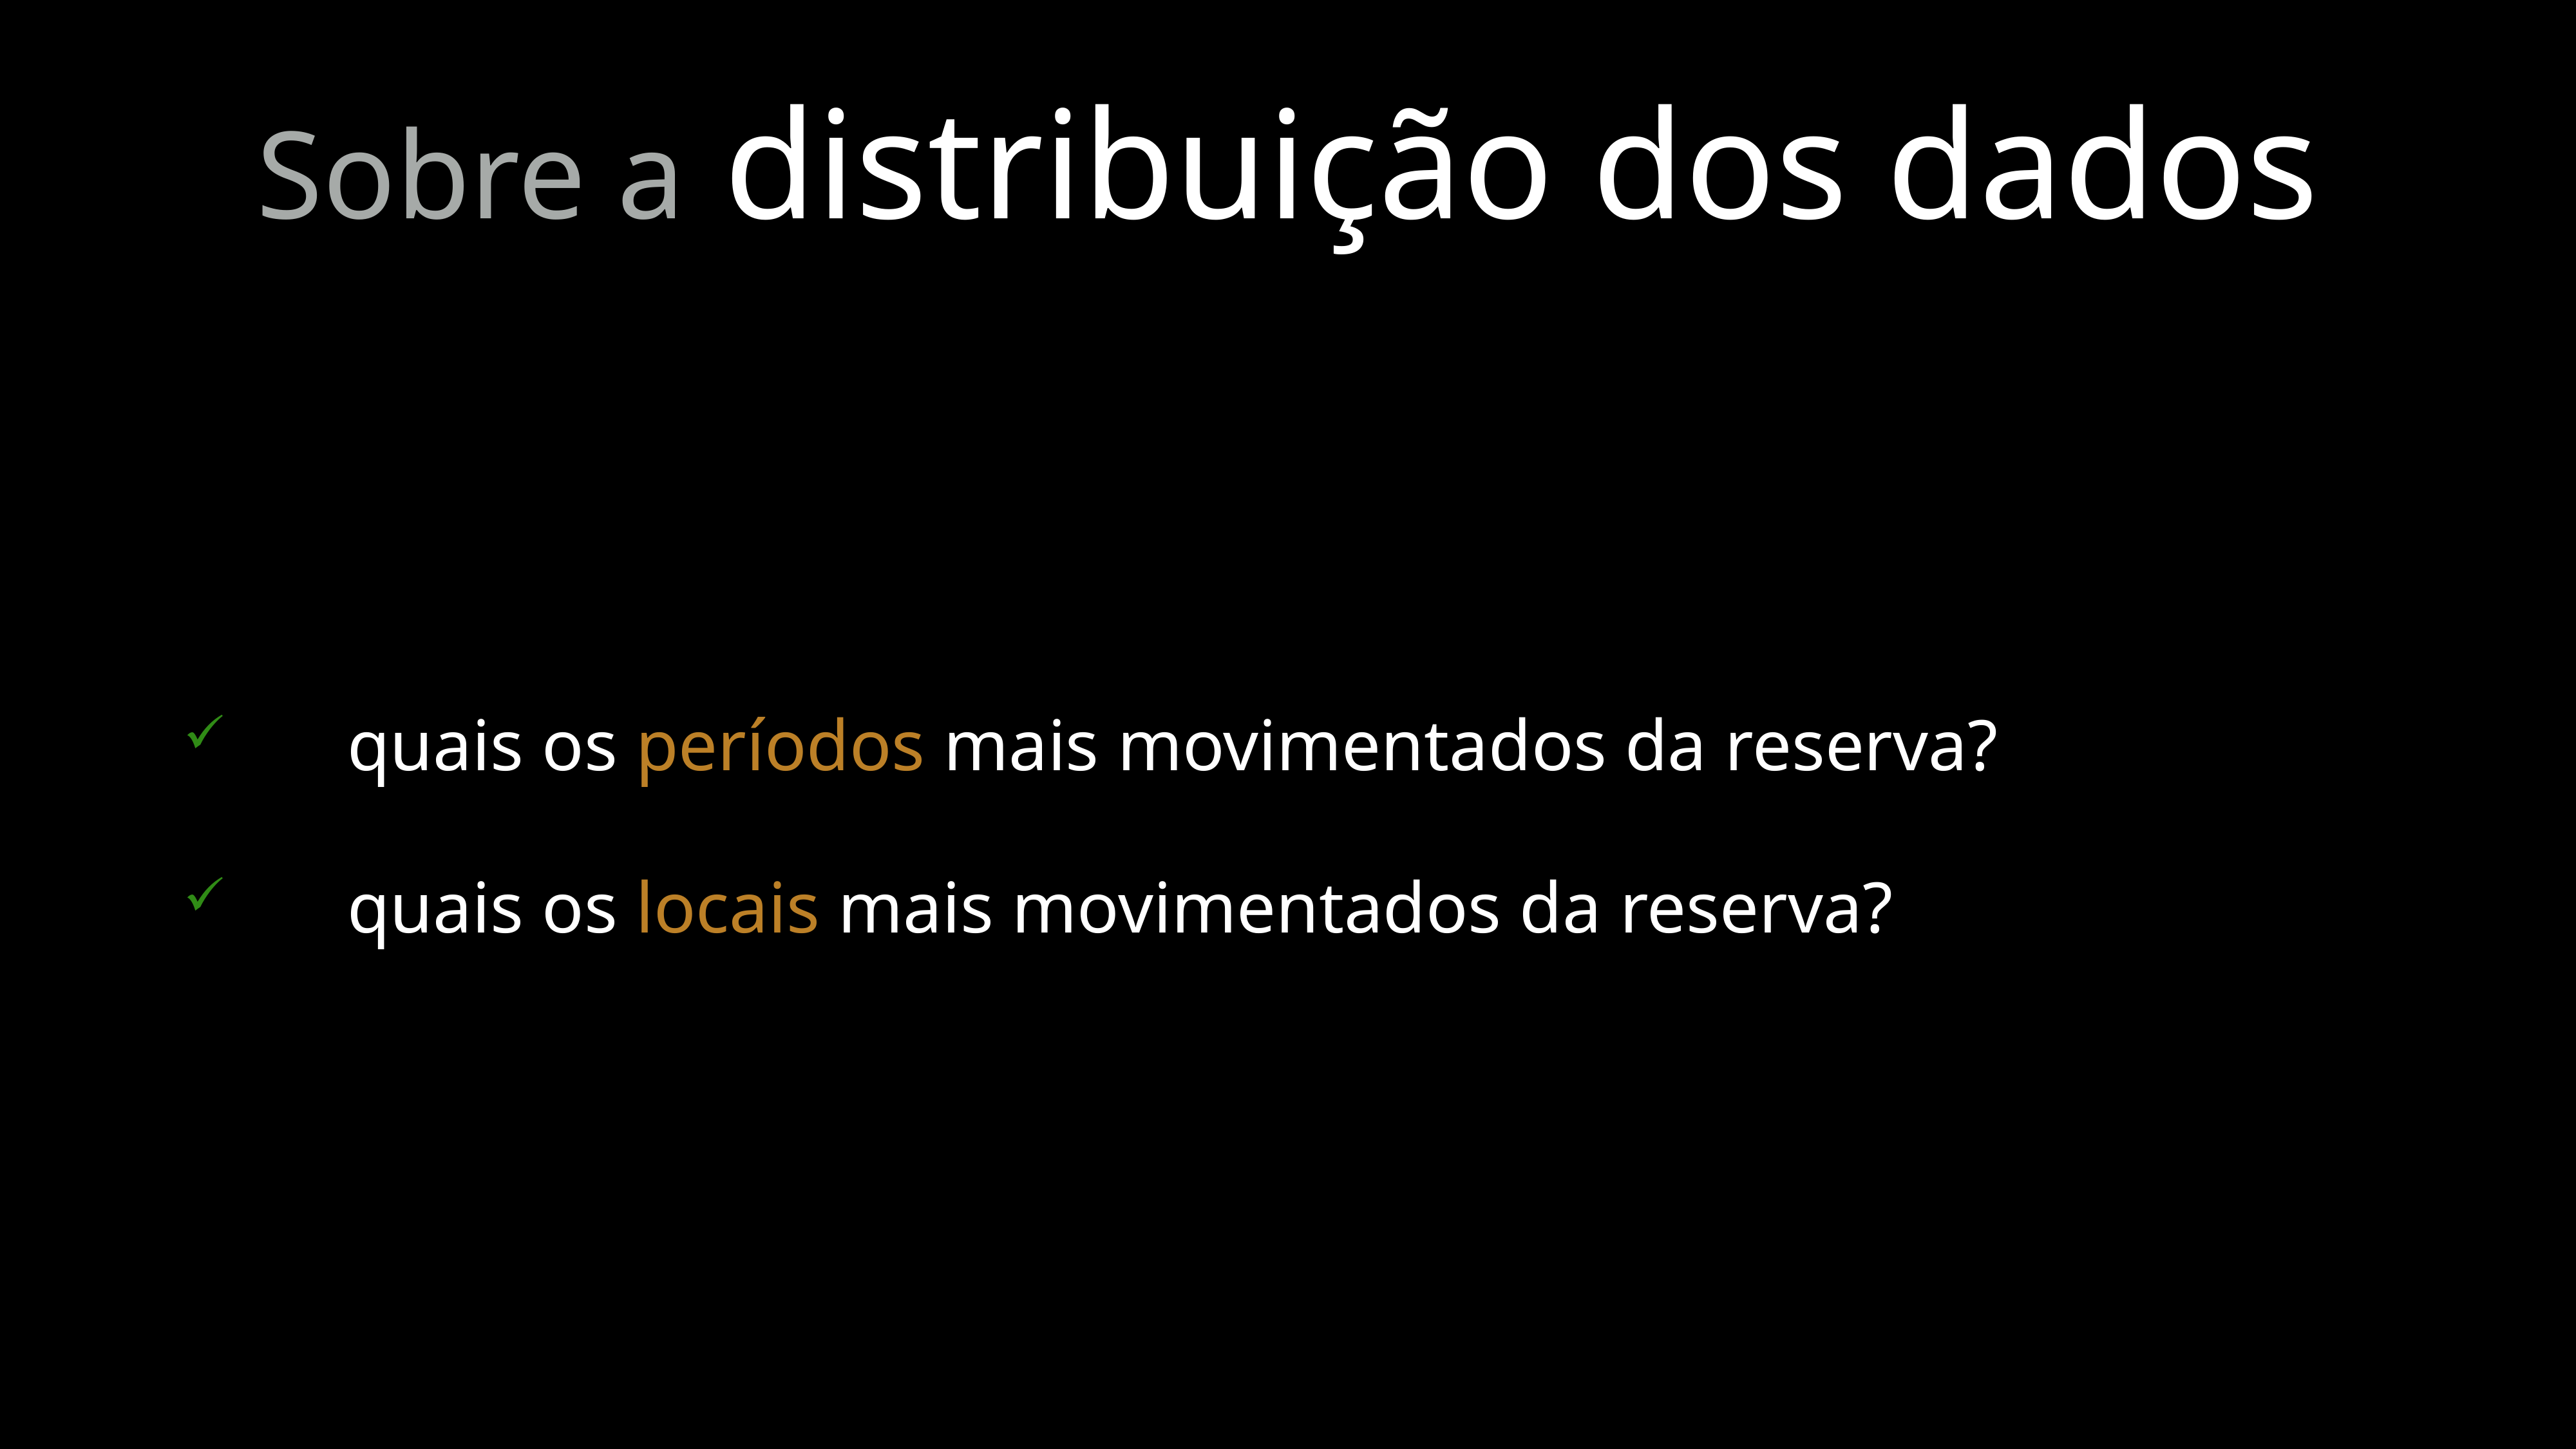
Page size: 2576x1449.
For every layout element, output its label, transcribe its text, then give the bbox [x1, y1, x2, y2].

list quais os períodos mais movimentados da reserva? quais os locais mais movimentados da reserva? [178, 332, 2398, 1316]
title Sobre a distribuição dos dados [178, 37, 2398, 279]
